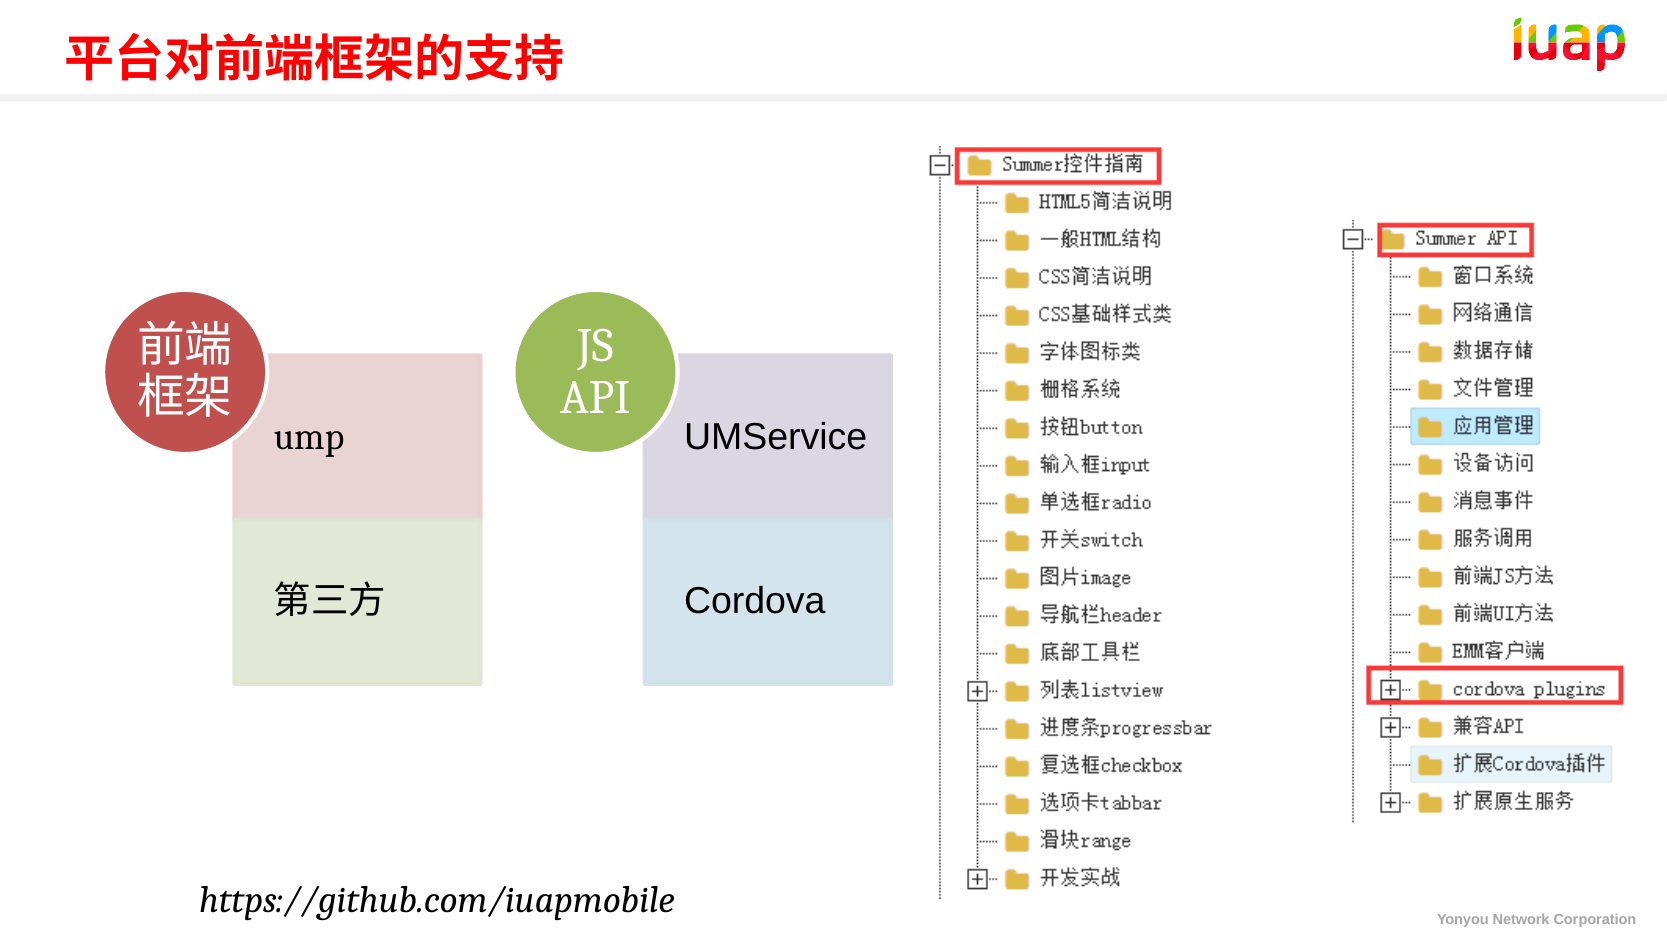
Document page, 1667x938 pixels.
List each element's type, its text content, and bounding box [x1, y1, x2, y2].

text_box 平台对前端框架的支持 [49, 18, 1308, 77]
text_box https://github.com/iuapmobile [184, 867, 691, 928]
picture [1470, 0, 1667, 88]
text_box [102, 185, 892, 789]
picture [905, 146, 1277, 899]
picture [1329, 220, 1658, 825]
